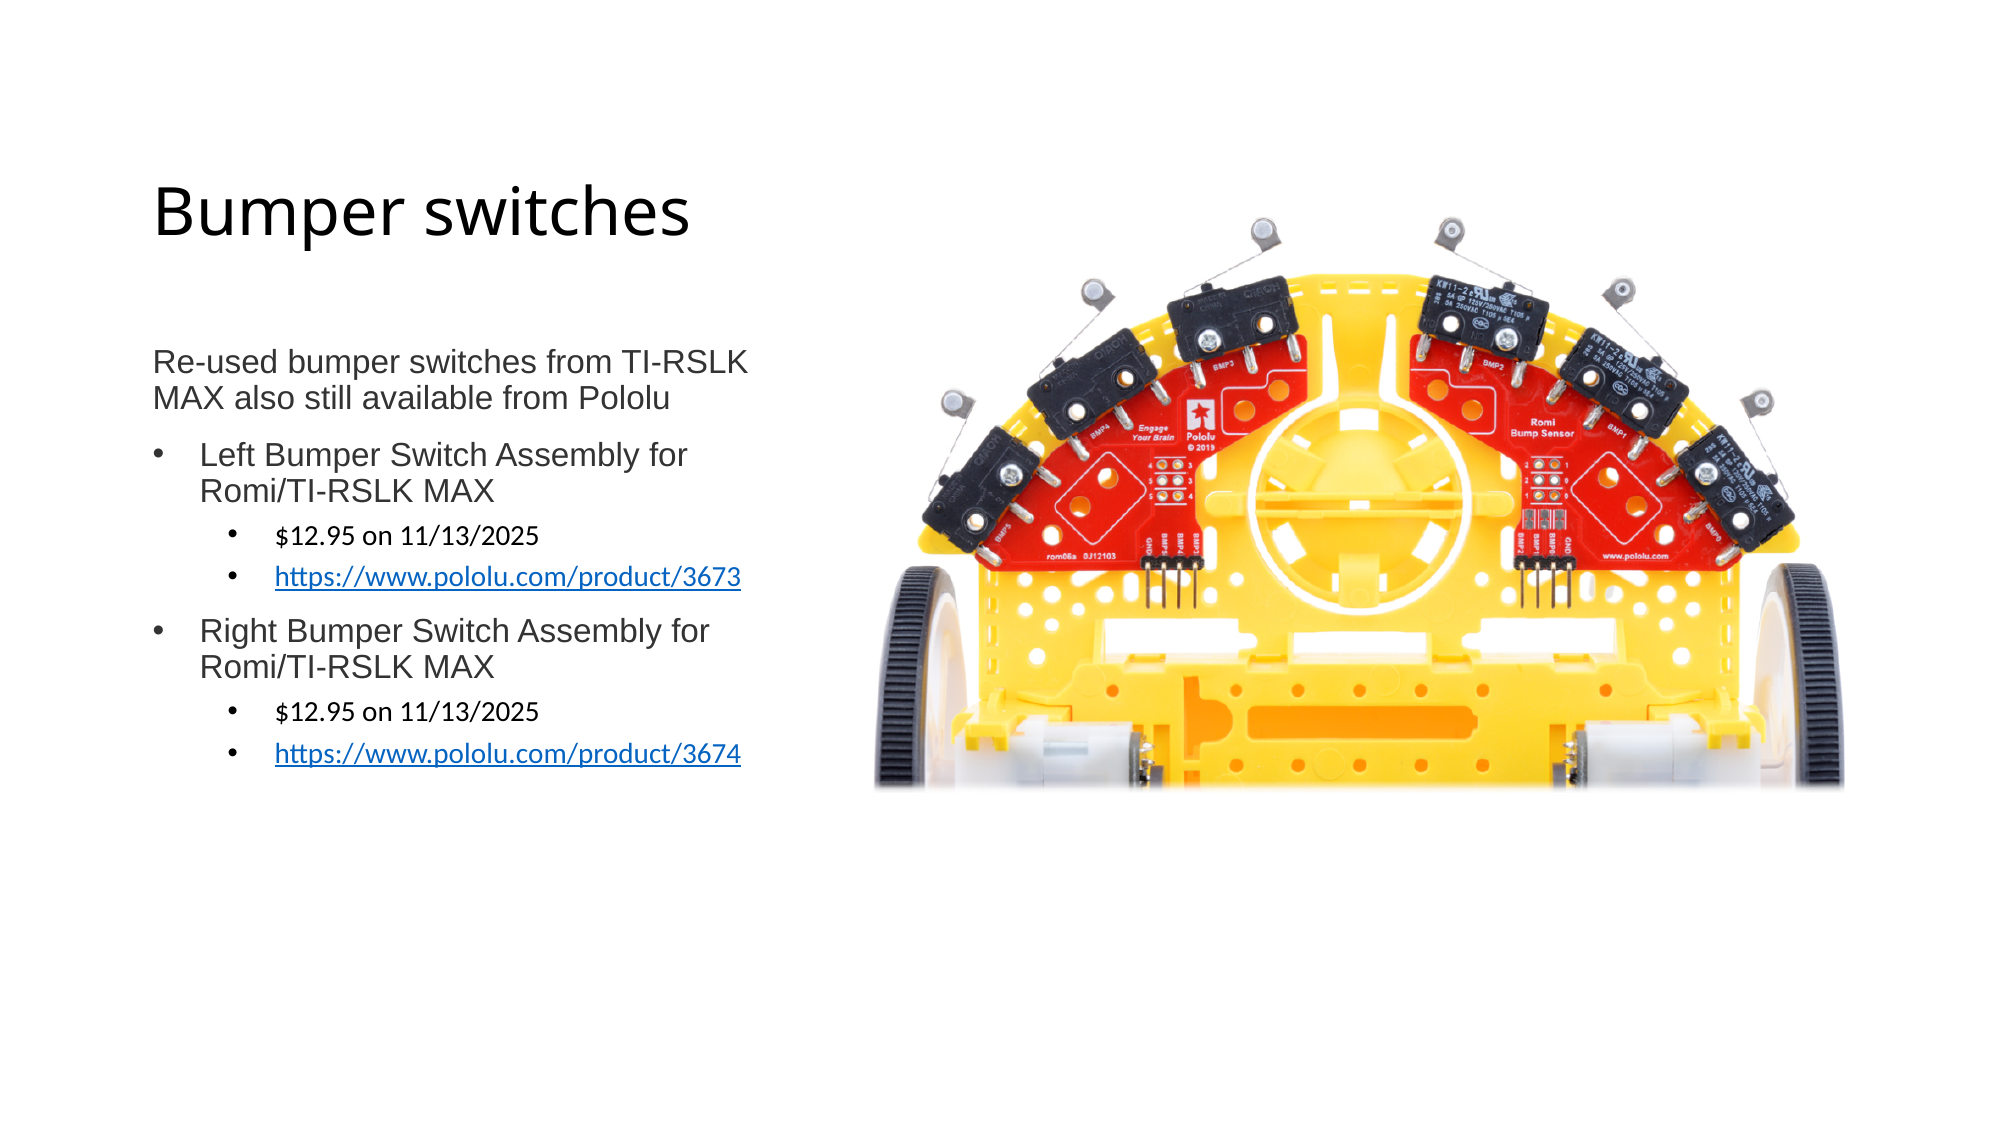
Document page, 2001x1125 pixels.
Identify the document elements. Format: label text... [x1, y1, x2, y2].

title Bumper switches [137, 75, 783, 337]
picture [816, 206, 1883, 793]
list Re-used bumper switches from TI-RSLK MAX also still available from Pololu Left Bumper Switch Assembly for Romi/TI-RSLK MAX $12.95 on 11/13/2025 https://www.pololu.com/product/3673 Right Bumper Switch Assembly for Romi/TI-RSLK MAX $12.95 on 11/13/2025 https://www.pololu.com/product/3674 [137, 337, 783, 963]
